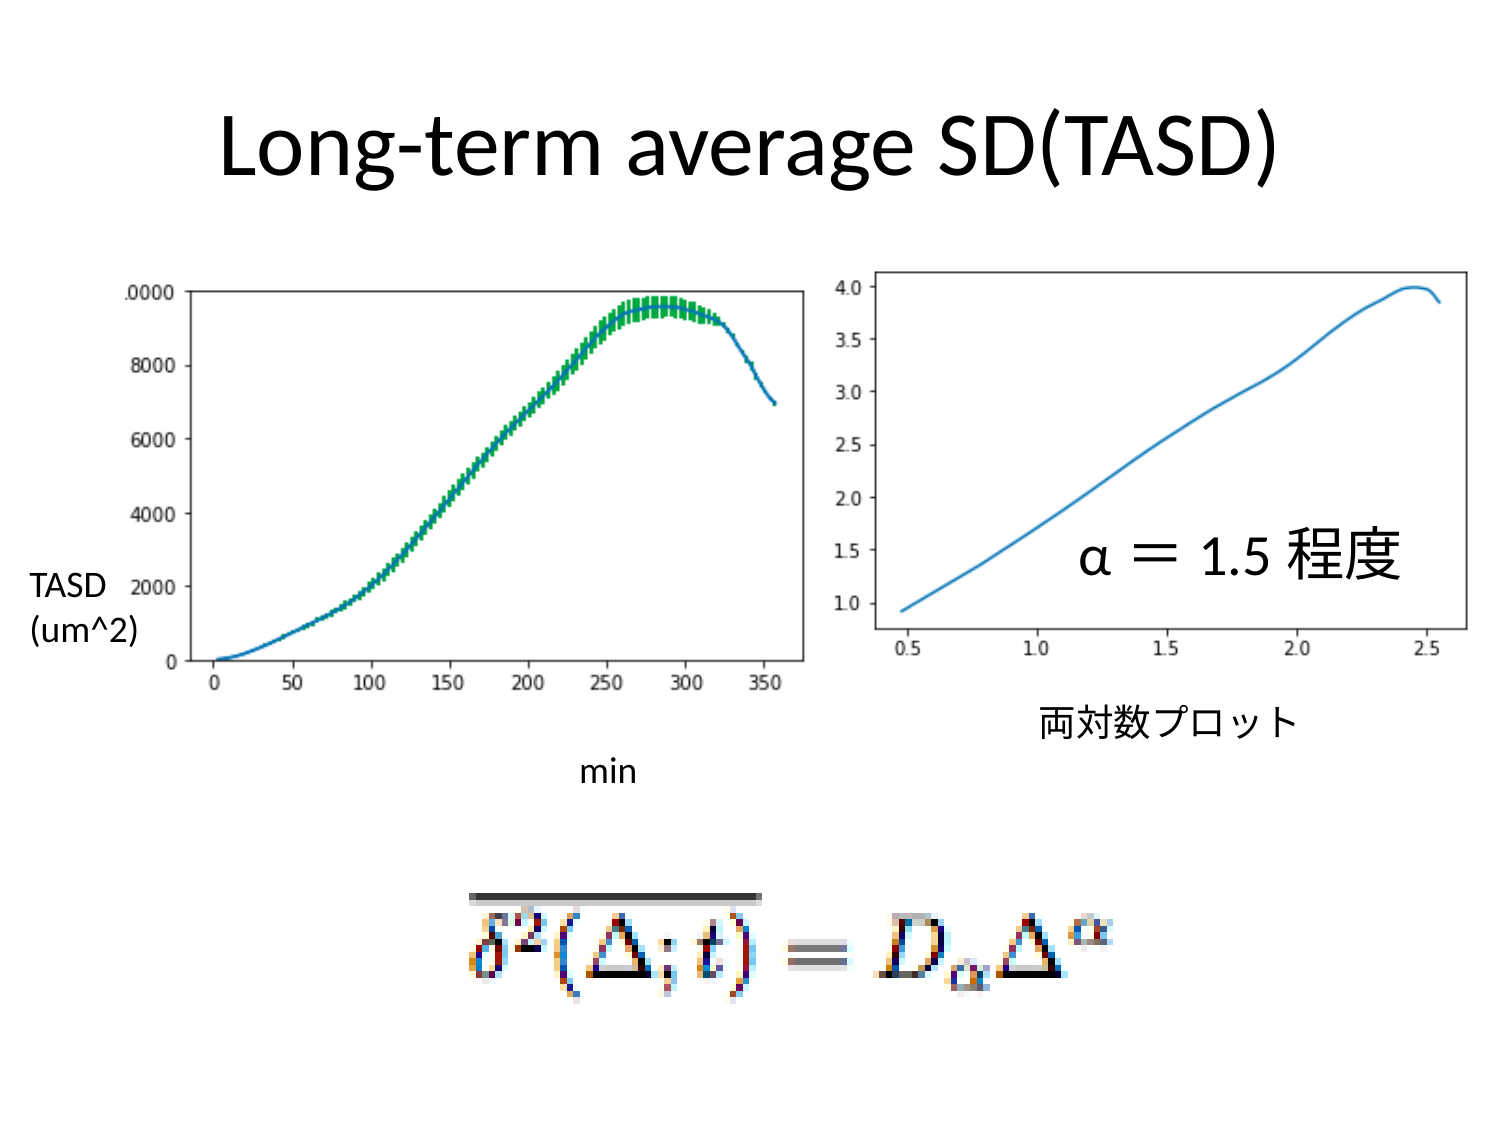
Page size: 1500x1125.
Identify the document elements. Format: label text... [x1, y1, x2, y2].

picture [124, 252, 1500, 722]
title Long-term average SD(TASD) [75, 45, 1425, 233]
text_box min [564, 738, 653, 799]
text_box 両対数プロット [1024, 691, 1317, 751]
text_box TASD (um^2) [14, 552, 119, 658]
picture [307, 834, 1172, 1090]
